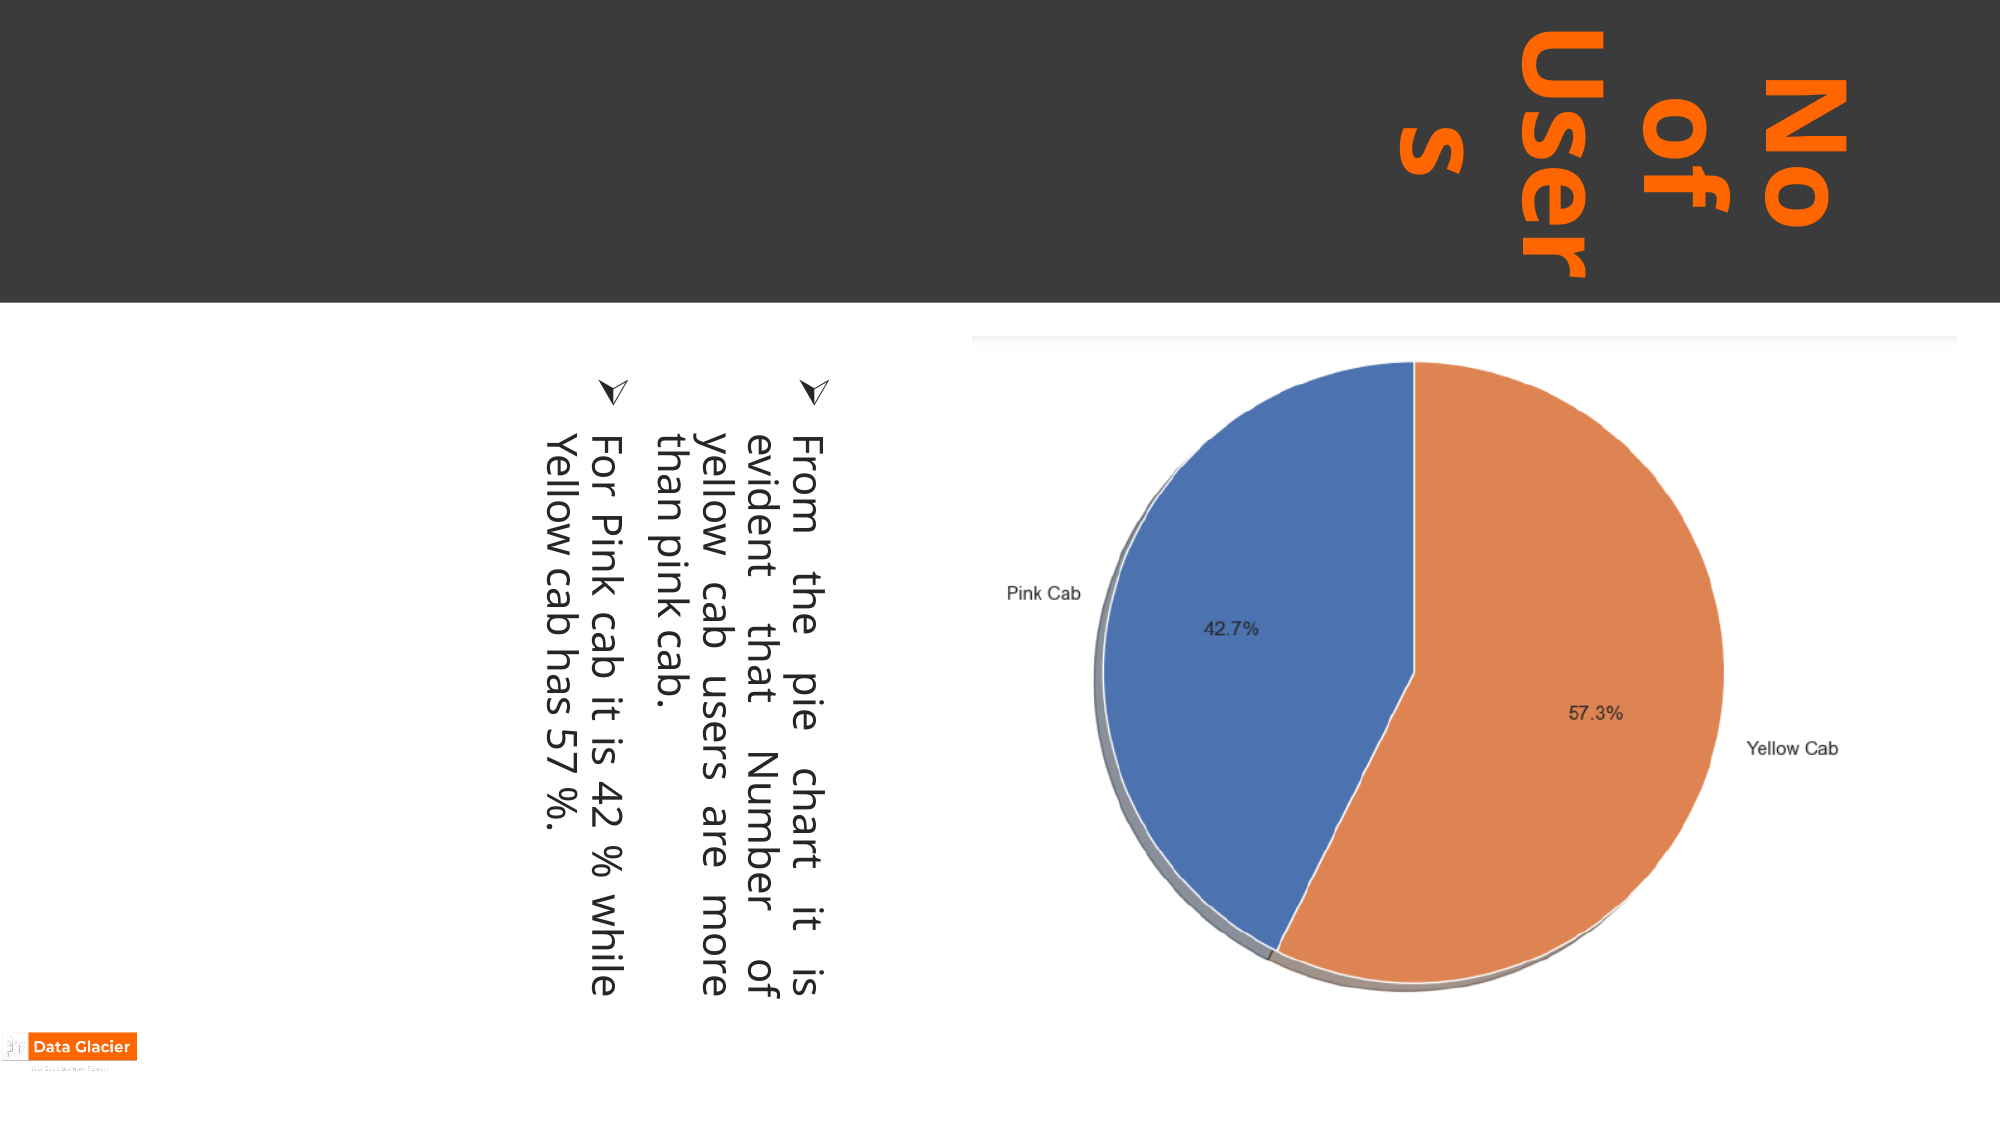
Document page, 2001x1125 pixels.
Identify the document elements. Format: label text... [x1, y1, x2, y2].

subtitle From the pie chart it is evident that Number of yellow cab users are more than pink cab. For Pink cab it is 42 % while Yellow cab has 57 %. [63, 369, 845, 1006]
title No of Users [0, 0, 2000, 303]
picture [972, 336, 1957, 1006]
picture [0, 978, 138, 1125]
